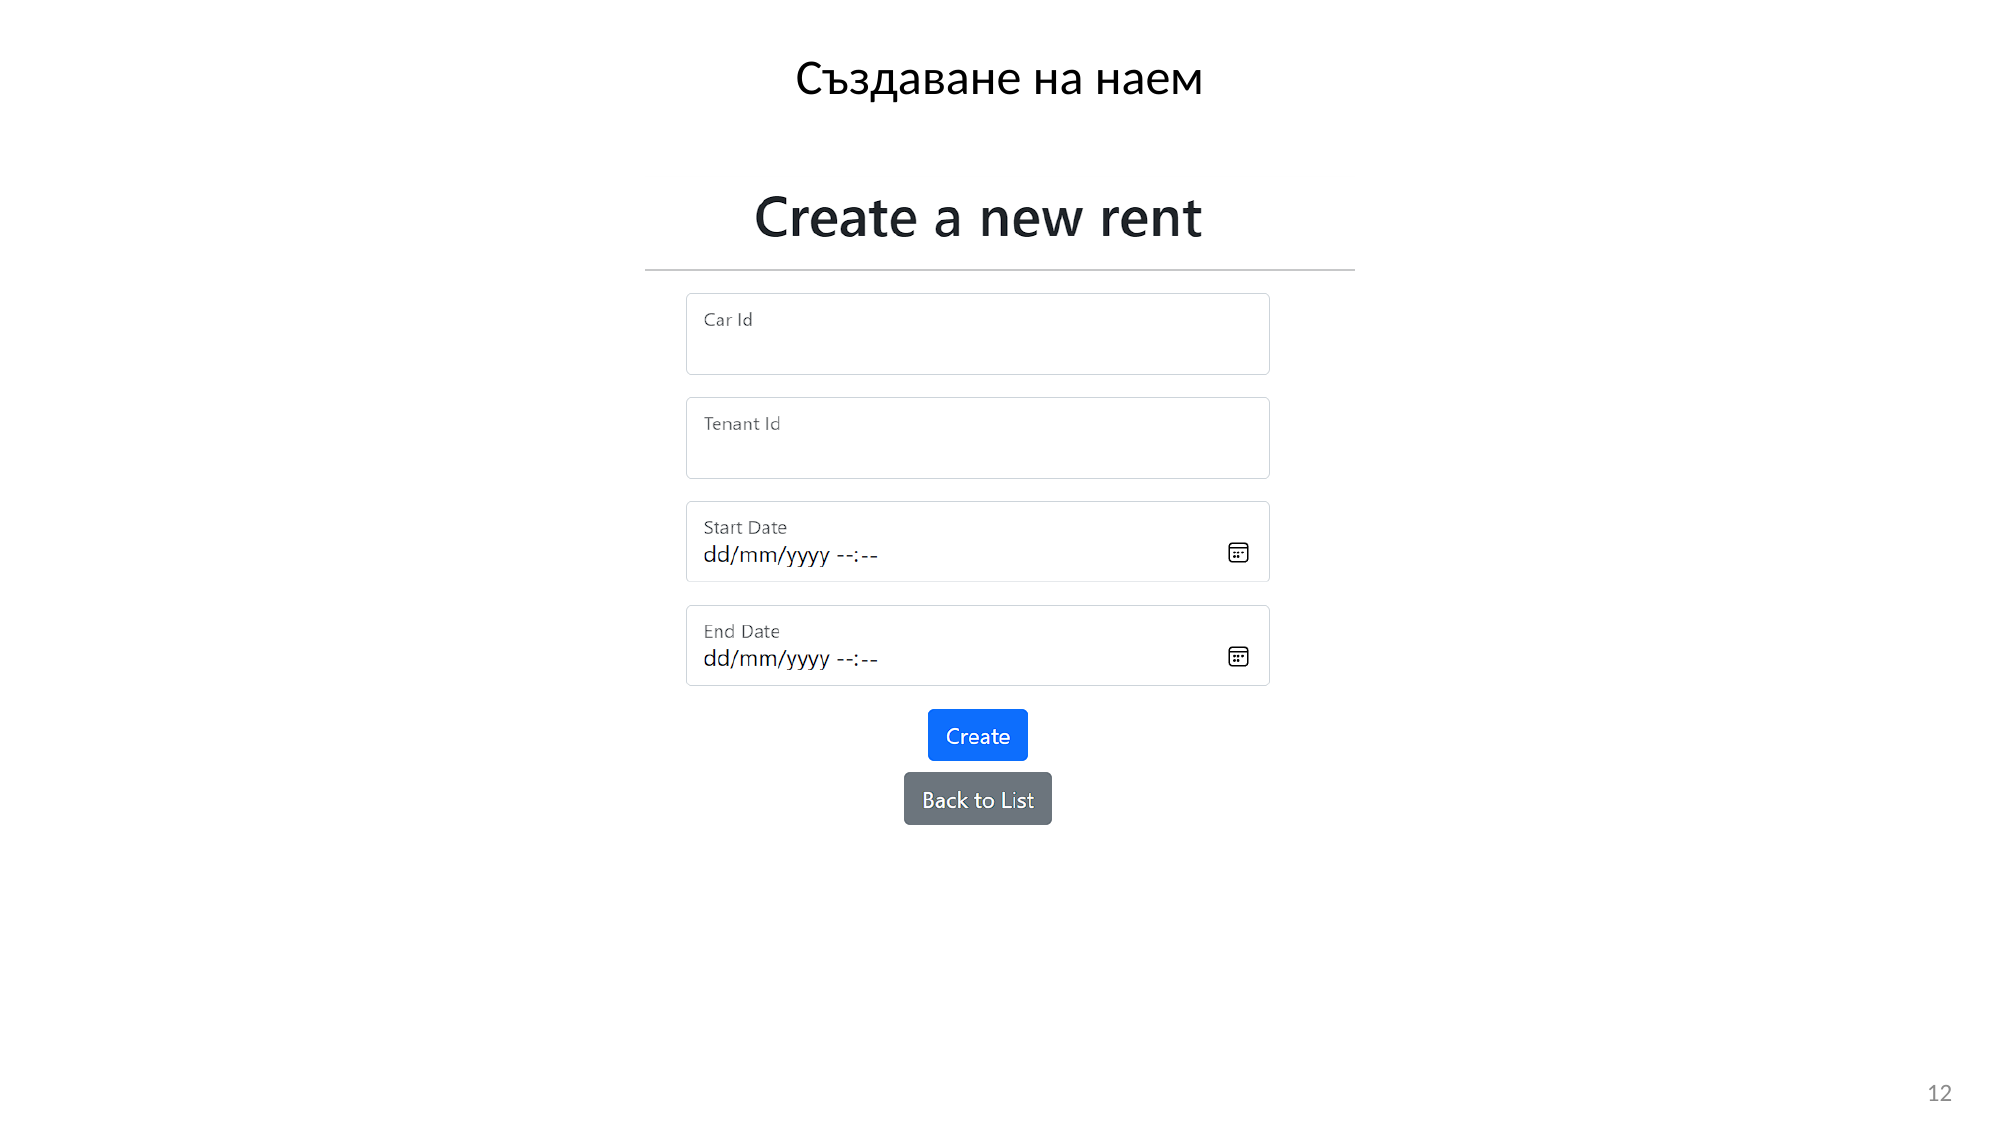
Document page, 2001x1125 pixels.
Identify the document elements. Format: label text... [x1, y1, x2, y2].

picture [645, 176, 1355, 843]
slide_number 12 [1894, 1061, 1968, 1121]
text_box Създаване на наем [330, 37, 1670, 113]
